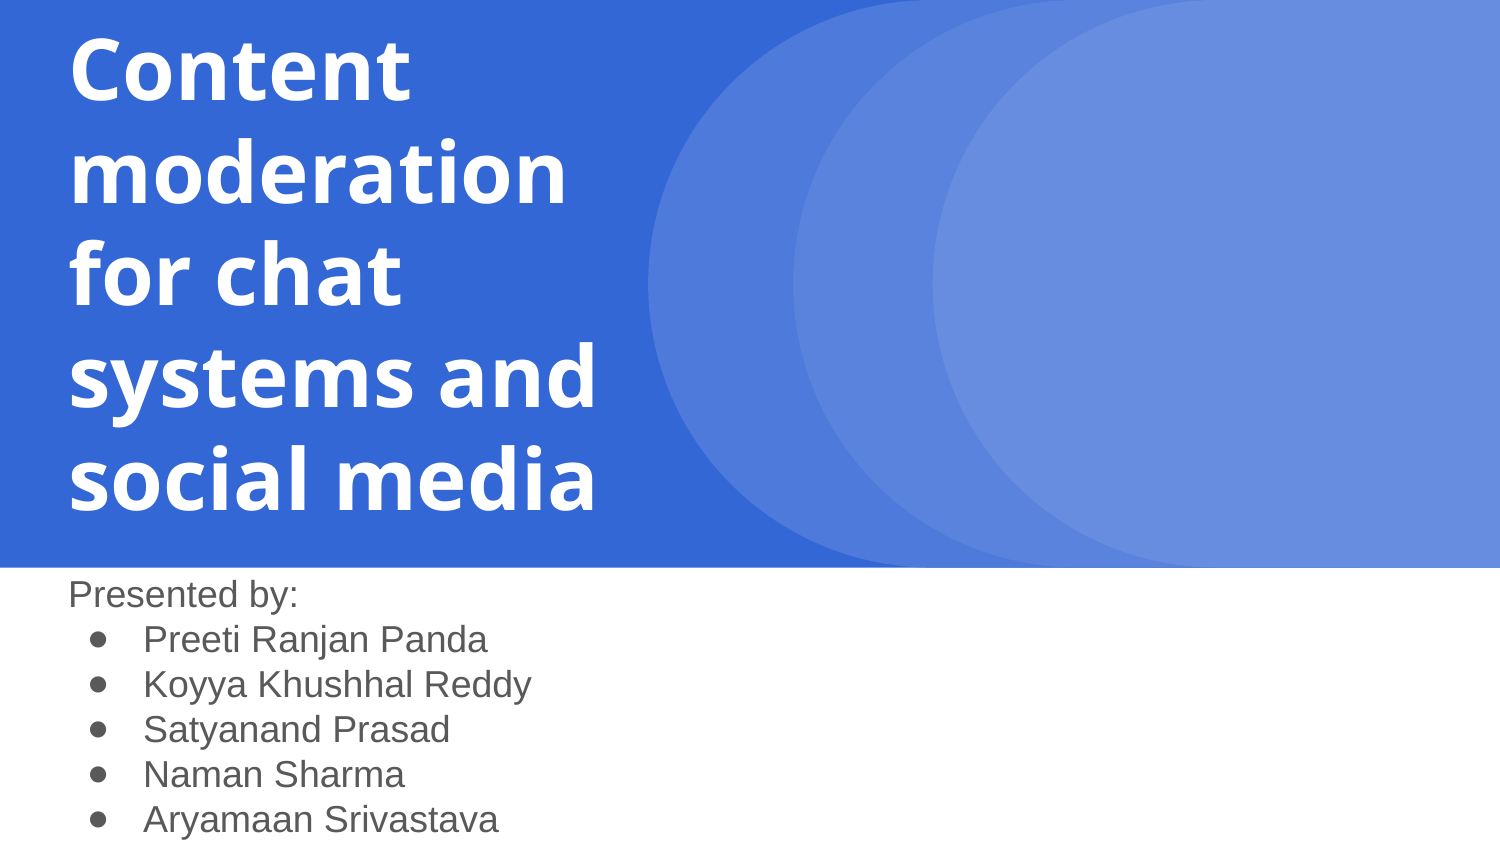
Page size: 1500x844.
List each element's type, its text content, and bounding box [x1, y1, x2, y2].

subtitle Presented by: Preeti Ranjan Panda Koyya Khushhal Reddy Satyanand Prasad Naman Sharma Aryamaan Srivastava [53, 555, 894, 769]
title Content moderation for chat systems and social media [53, 76, 639, 543]
